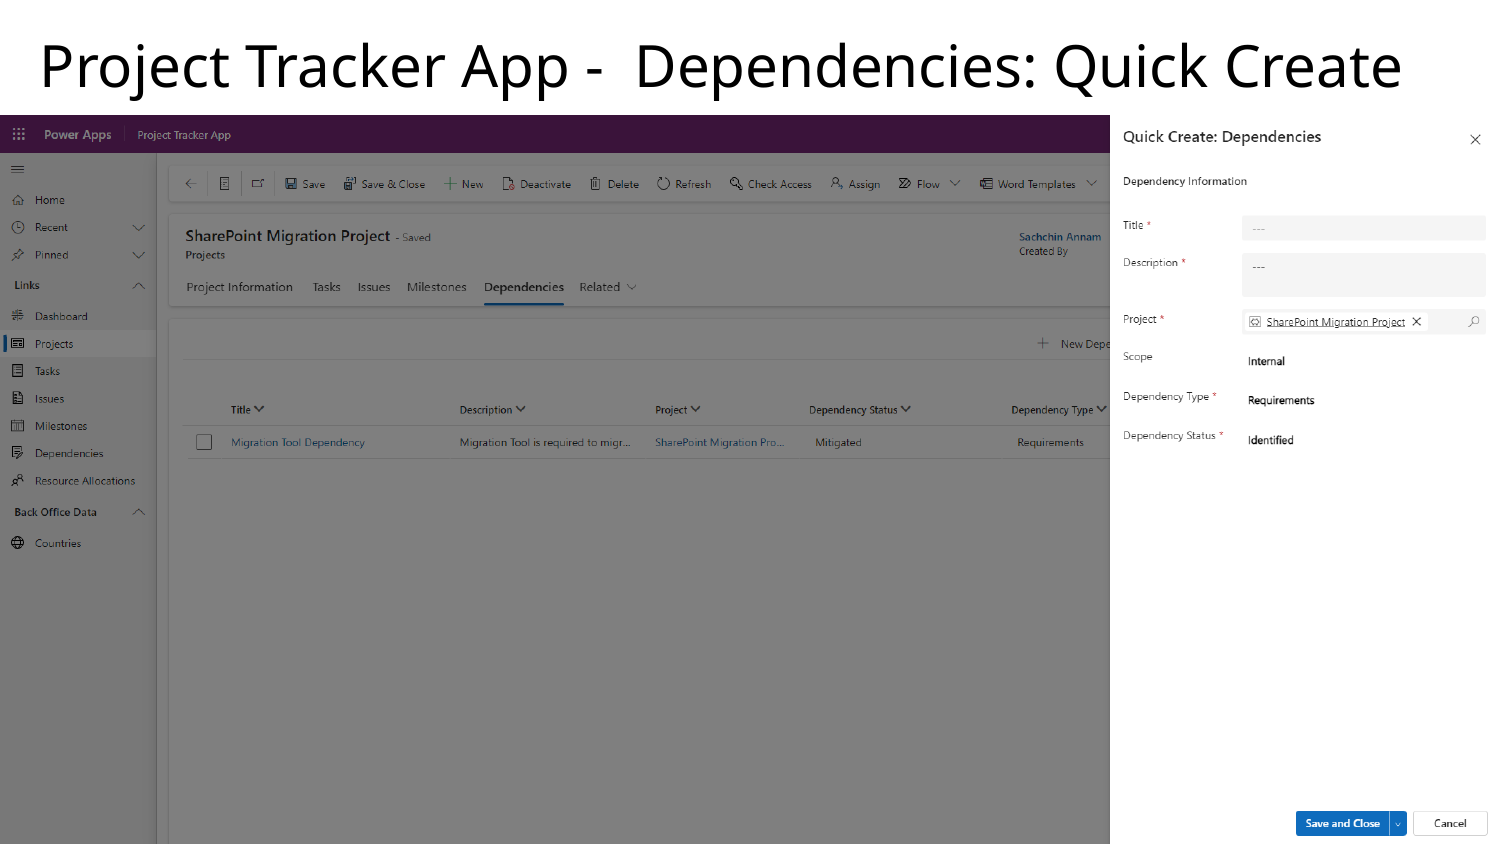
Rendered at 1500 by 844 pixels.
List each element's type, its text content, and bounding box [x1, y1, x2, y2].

text_box Project Tracker App - Dependencies: Quick Create Form [24, 14, 1500, 112]
picture [0, 115, 1500, 844]
